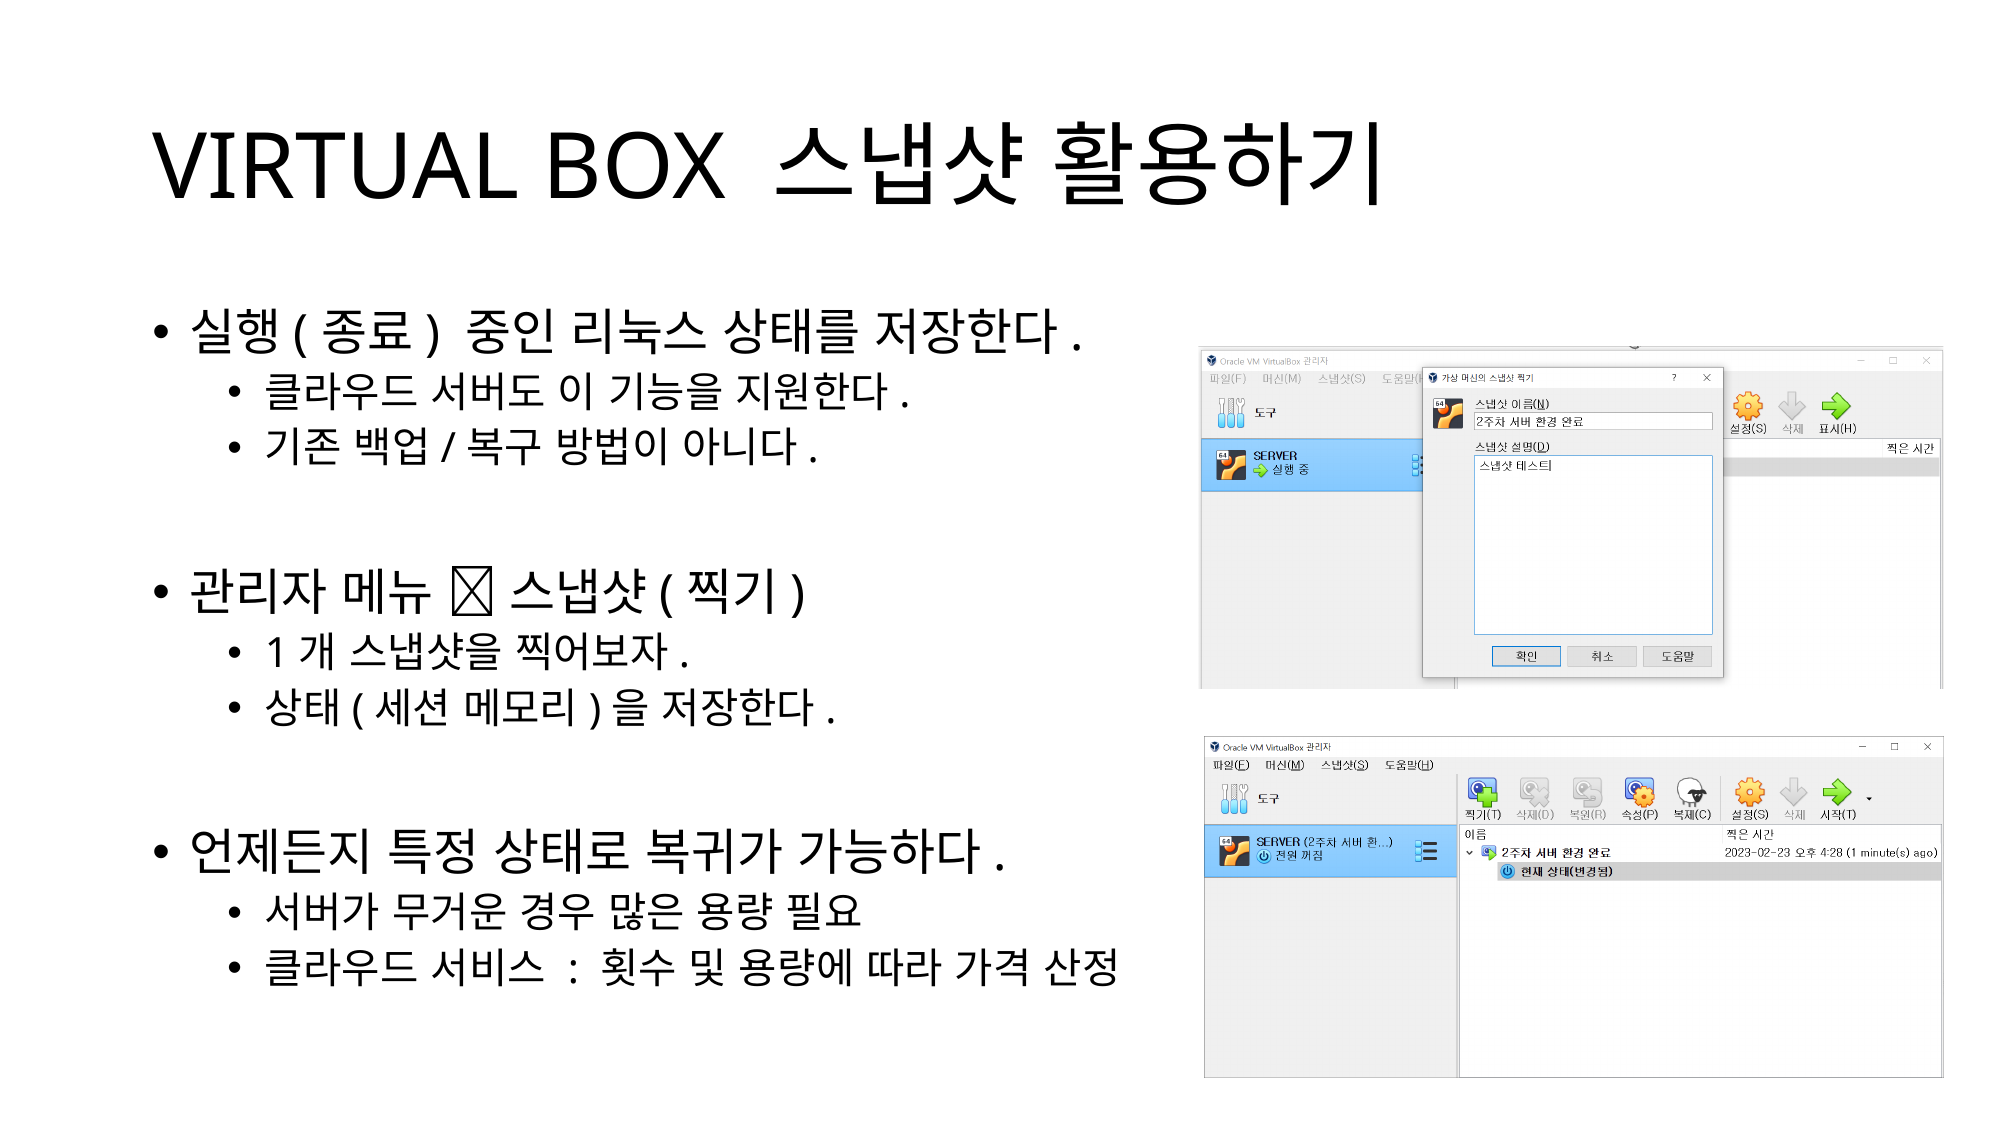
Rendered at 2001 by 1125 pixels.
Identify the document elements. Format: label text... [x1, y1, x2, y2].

picture [1198, 346, 1944, 689]
list 실행(종료) 중인 리눅스 상태를 저장한다. 클라우드 서버도 이 기능을 지원한다. 기존 백업/복구 방법이 아니다. 관리자 메뉴  스냅샷(찍기) 1개 스냅샷을 찍어보자. 상태(세션 메모리)을 저장한다. 언제든지 특정 상태로 복귀가 가능하다. 서버가 무거운 경우 많은 용량 필요 클라우드 서비스 : 횟수 및 용량에 따라 가격 산정 [137, 299, 1810, 1078]
title VIRTUAL BOX 스냅샷 활용하기 [137, 59, 1863, 278]
picture [1204, 736, 1944, 1078]
